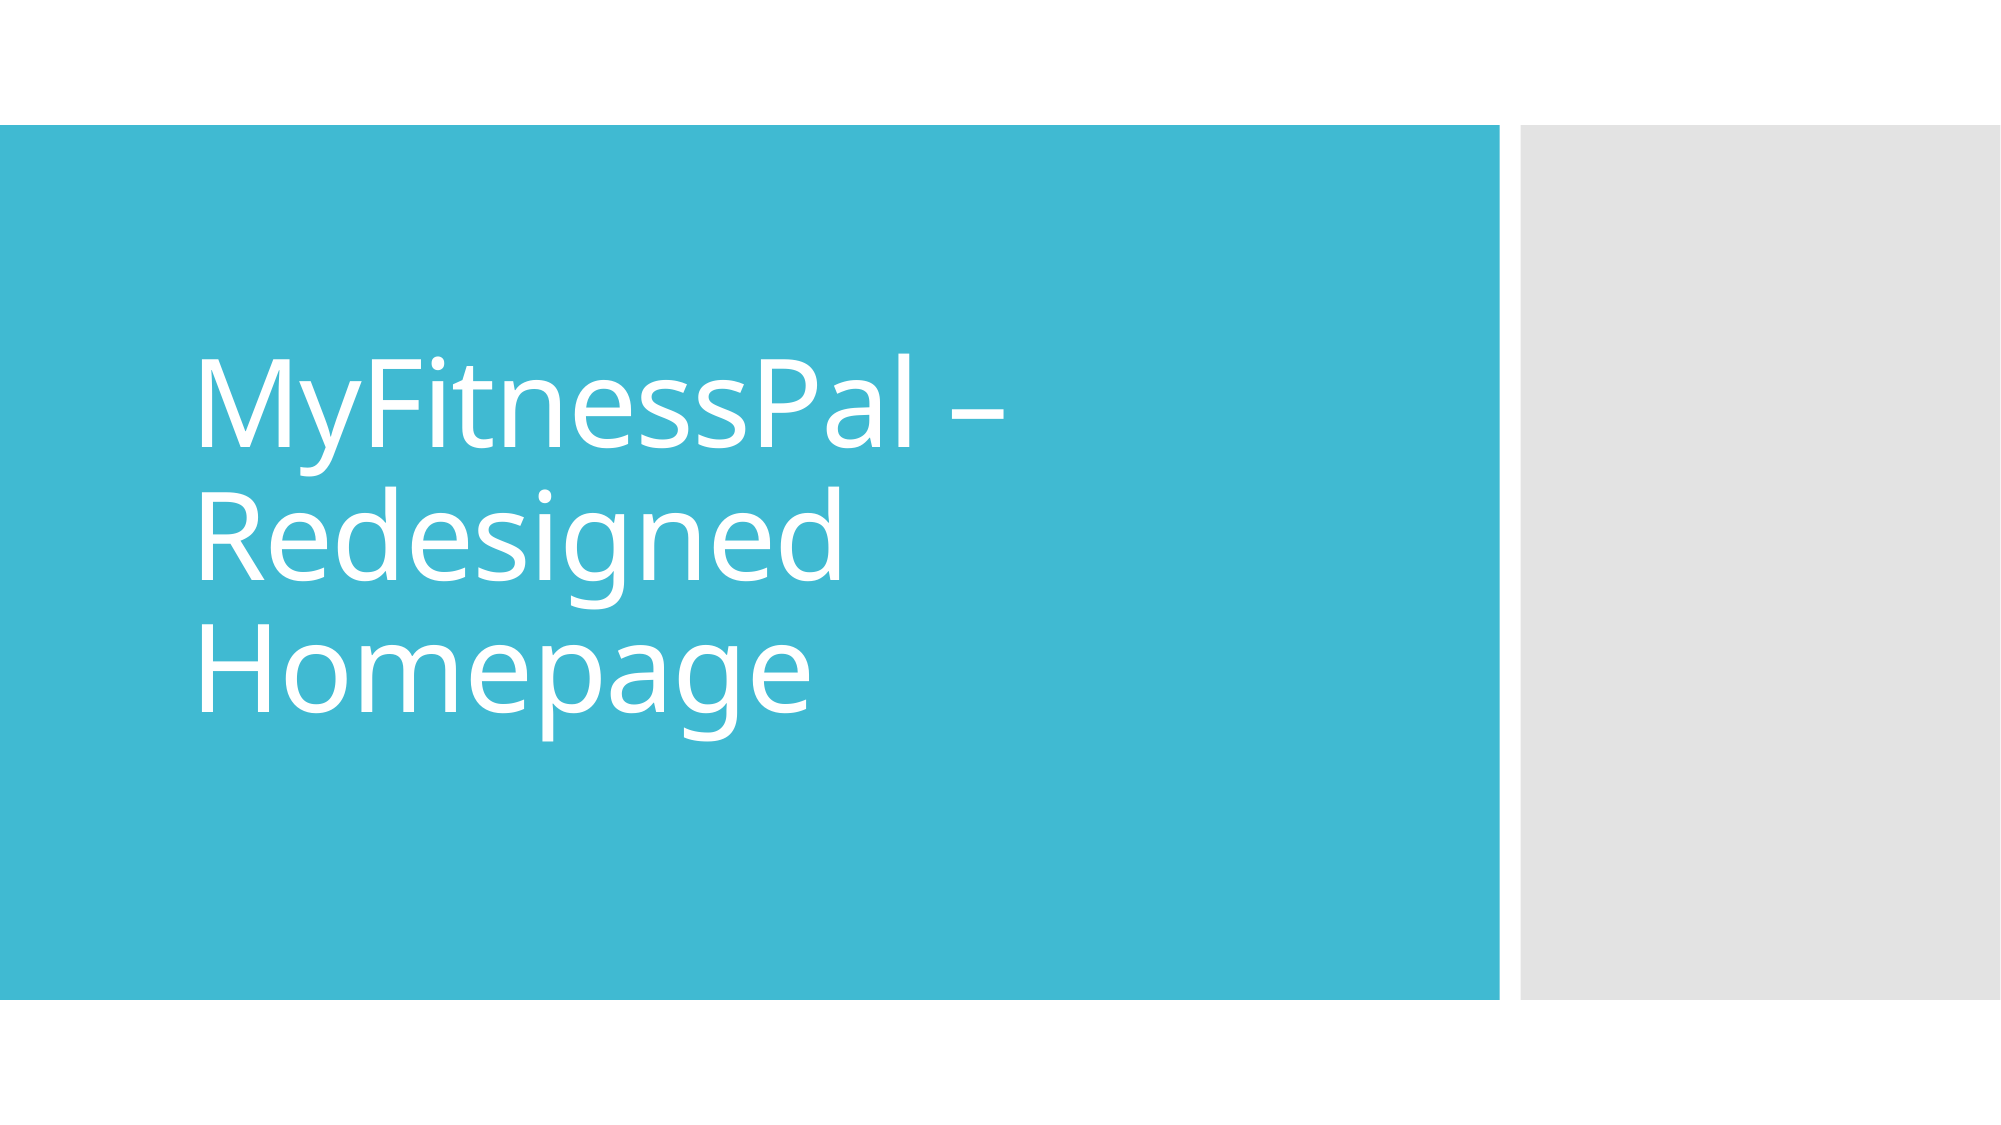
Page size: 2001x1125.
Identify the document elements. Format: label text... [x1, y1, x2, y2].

title MyFitnessPal – Redesigned Homepage [175, 213, 1376, 747]
